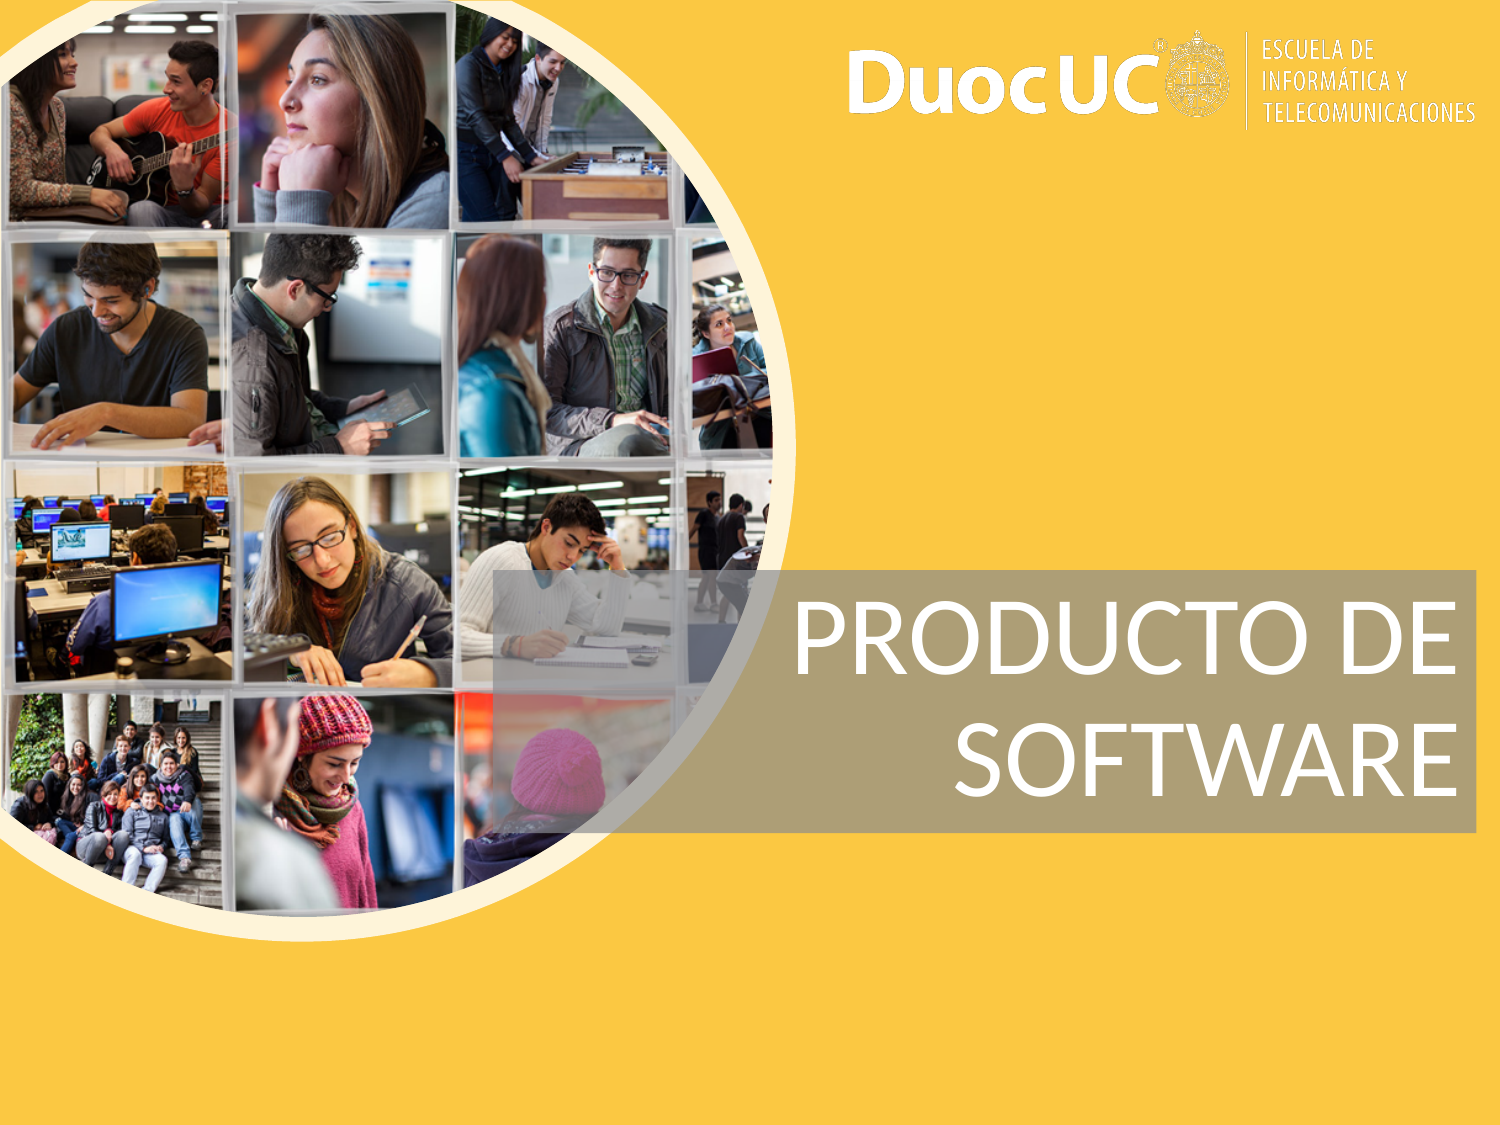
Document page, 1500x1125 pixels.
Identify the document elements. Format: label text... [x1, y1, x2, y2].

picture [0, 0, 773, 917]
title PRODUCTO DE SOFTWARE [492, 570, 1477, 834]
picture [849, 30, 1475, 130]
